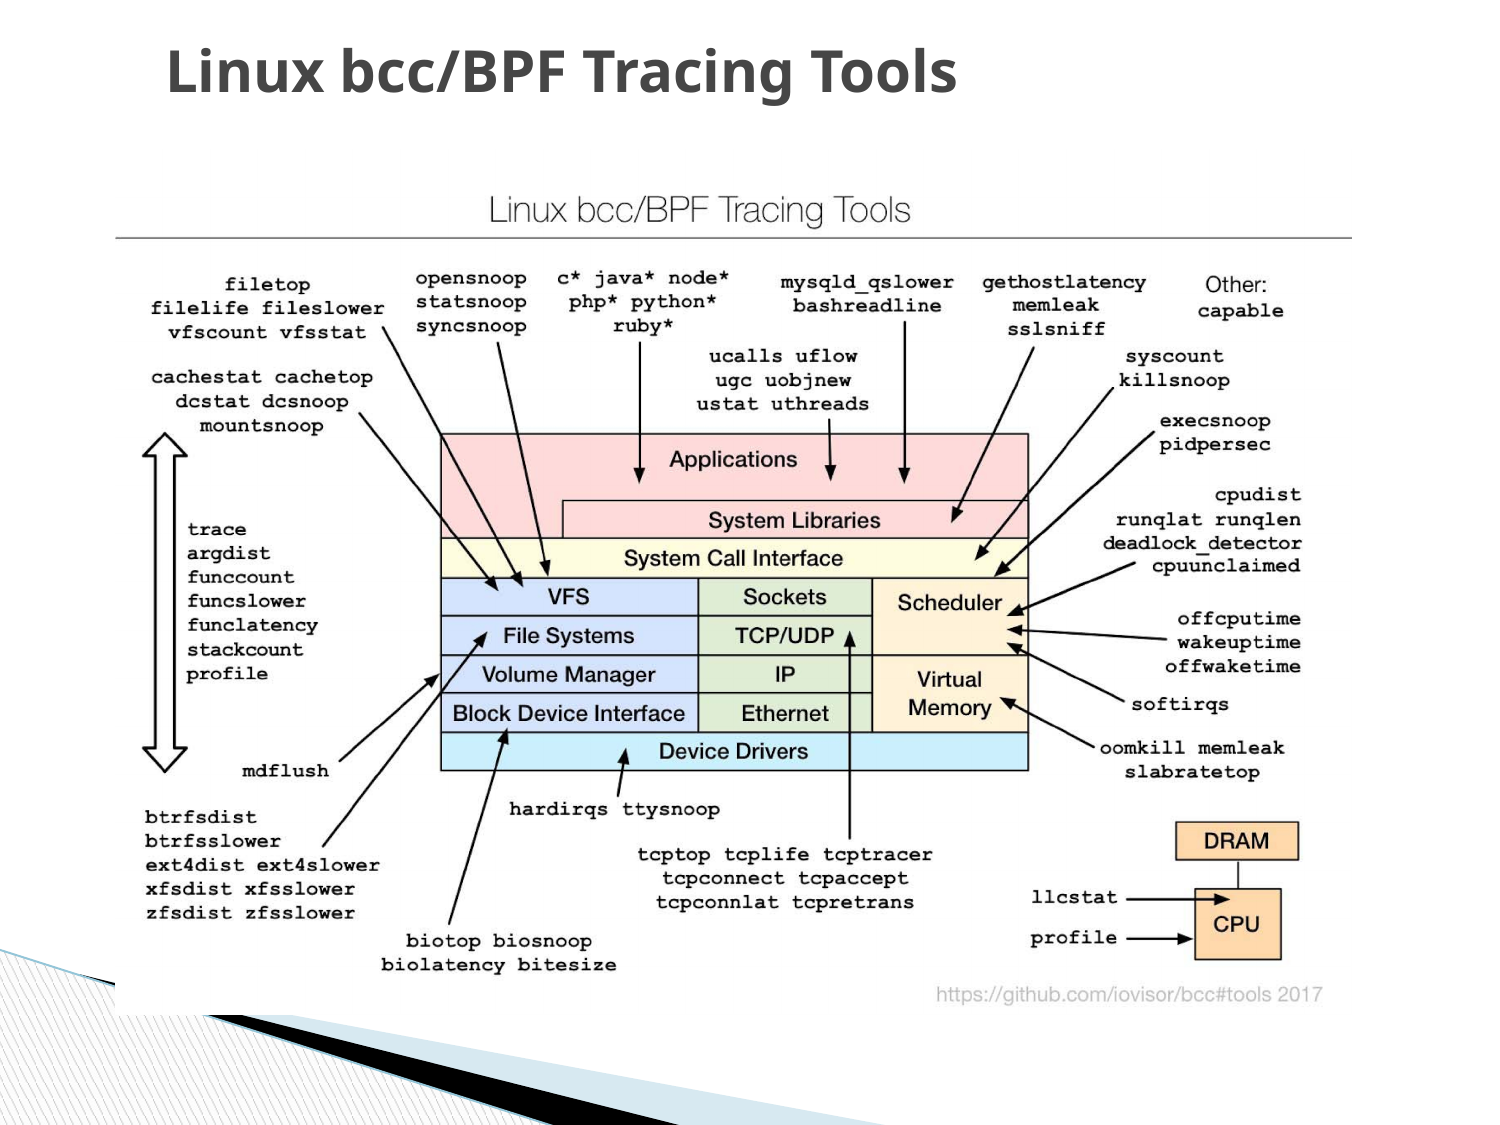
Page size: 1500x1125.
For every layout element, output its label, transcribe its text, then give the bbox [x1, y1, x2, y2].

title Linux bcc/BPF Tracing Tools [150, 22, 1500, 117]
picture [115, 149, 1352, 1015]
